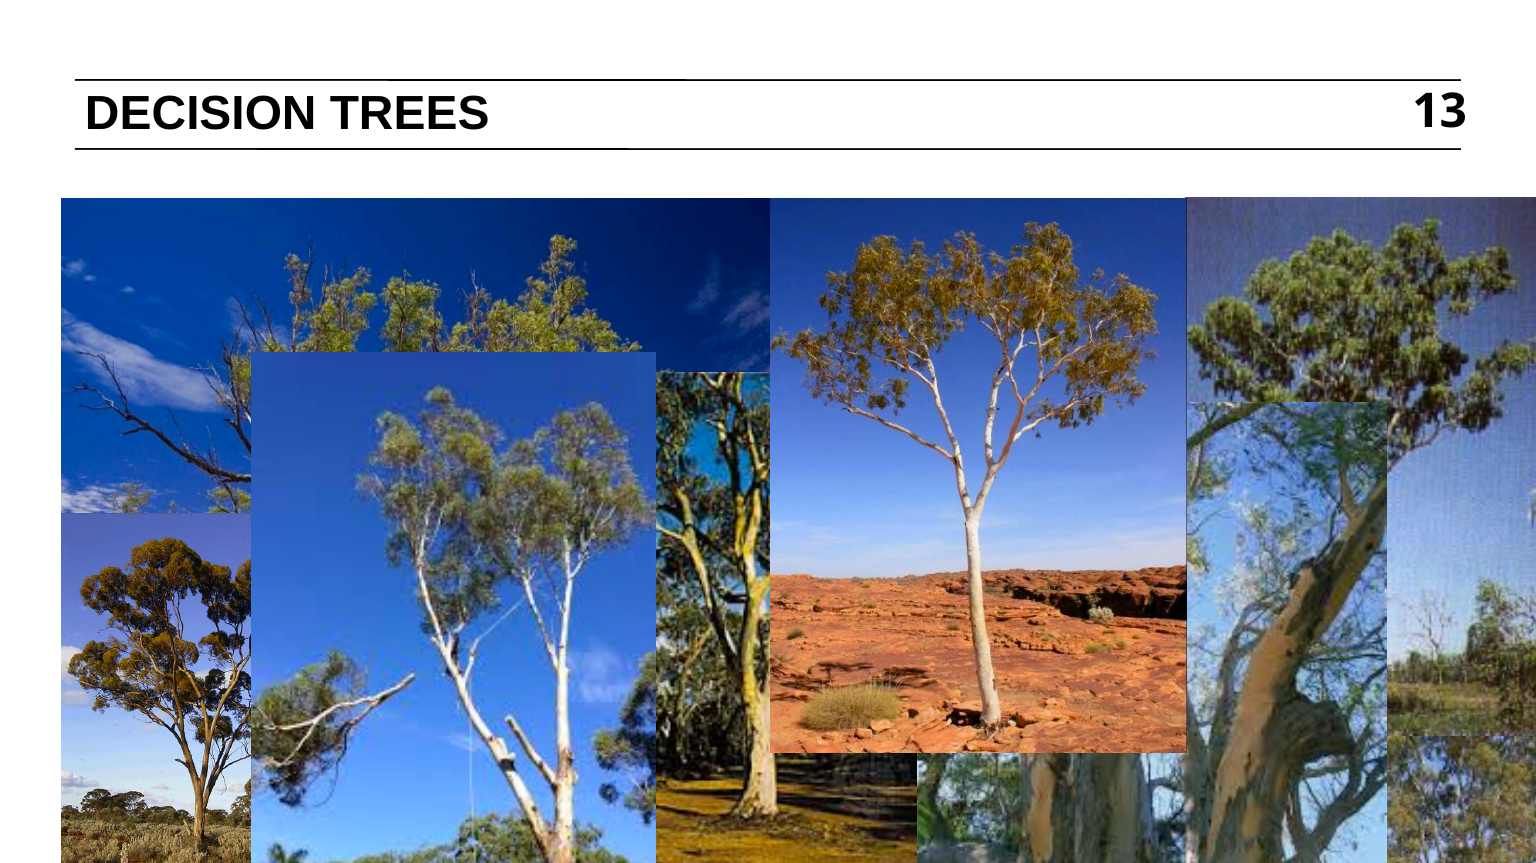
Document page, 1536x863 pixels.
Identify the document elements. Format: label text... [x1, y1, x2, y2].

title DECISION TREES [76, 82, 1369, 198]
picture [60, 197, 1536, 863]
slide_number 13 [1410, 83, 1470, 142]
